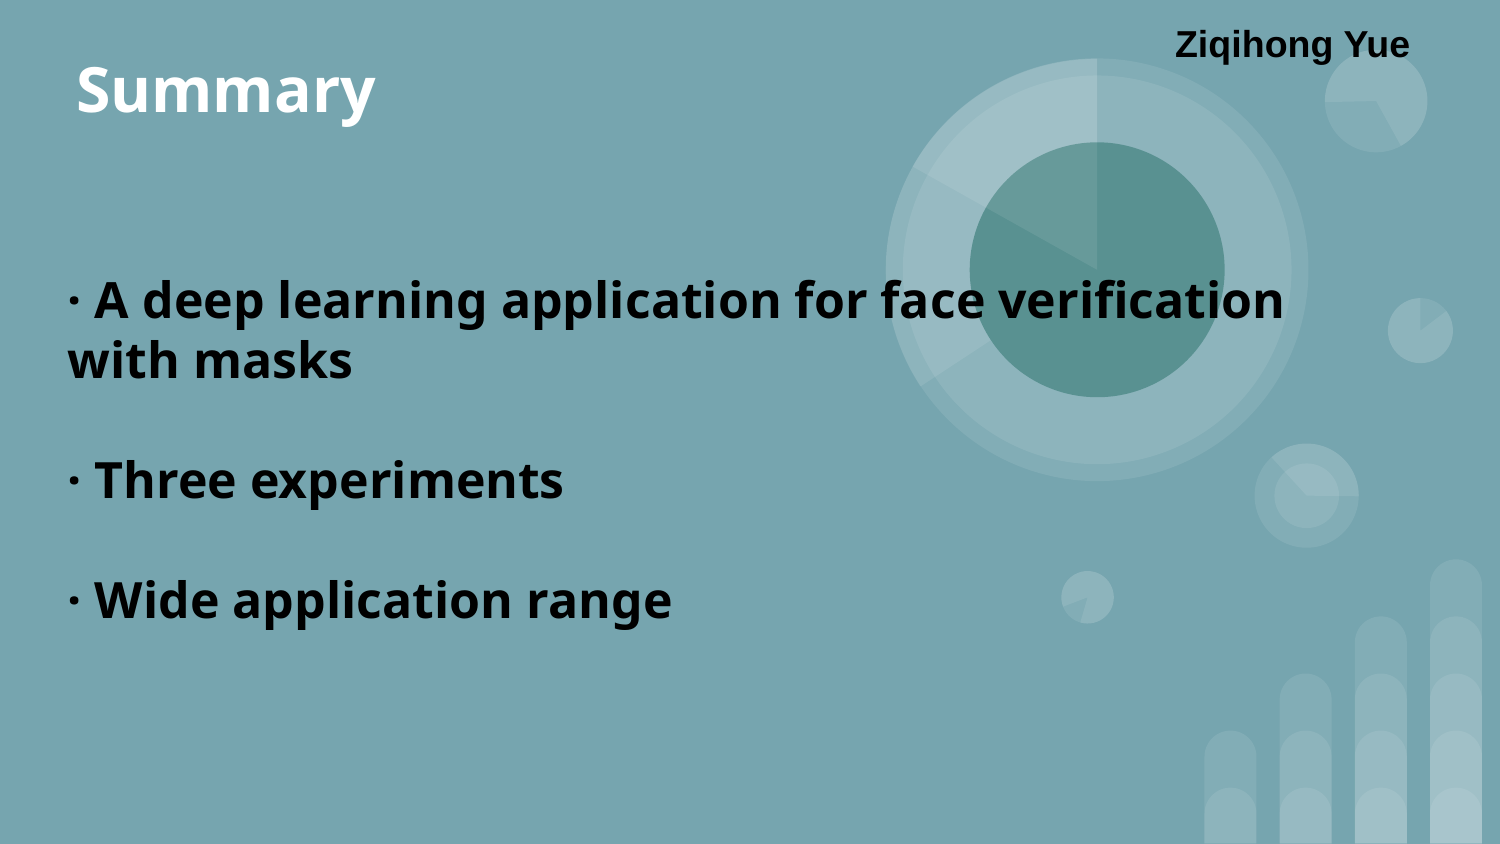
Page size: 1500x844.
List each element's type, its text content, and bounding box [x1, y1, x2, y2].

text_box · A deep learning application for face verification with masks · Three experiments · Wide application range [52, 253, 1398, 746]
text_box Ziqihong Yue [1159, 5, 1490, 54]
title Summary [61, 47, 485, 128]
